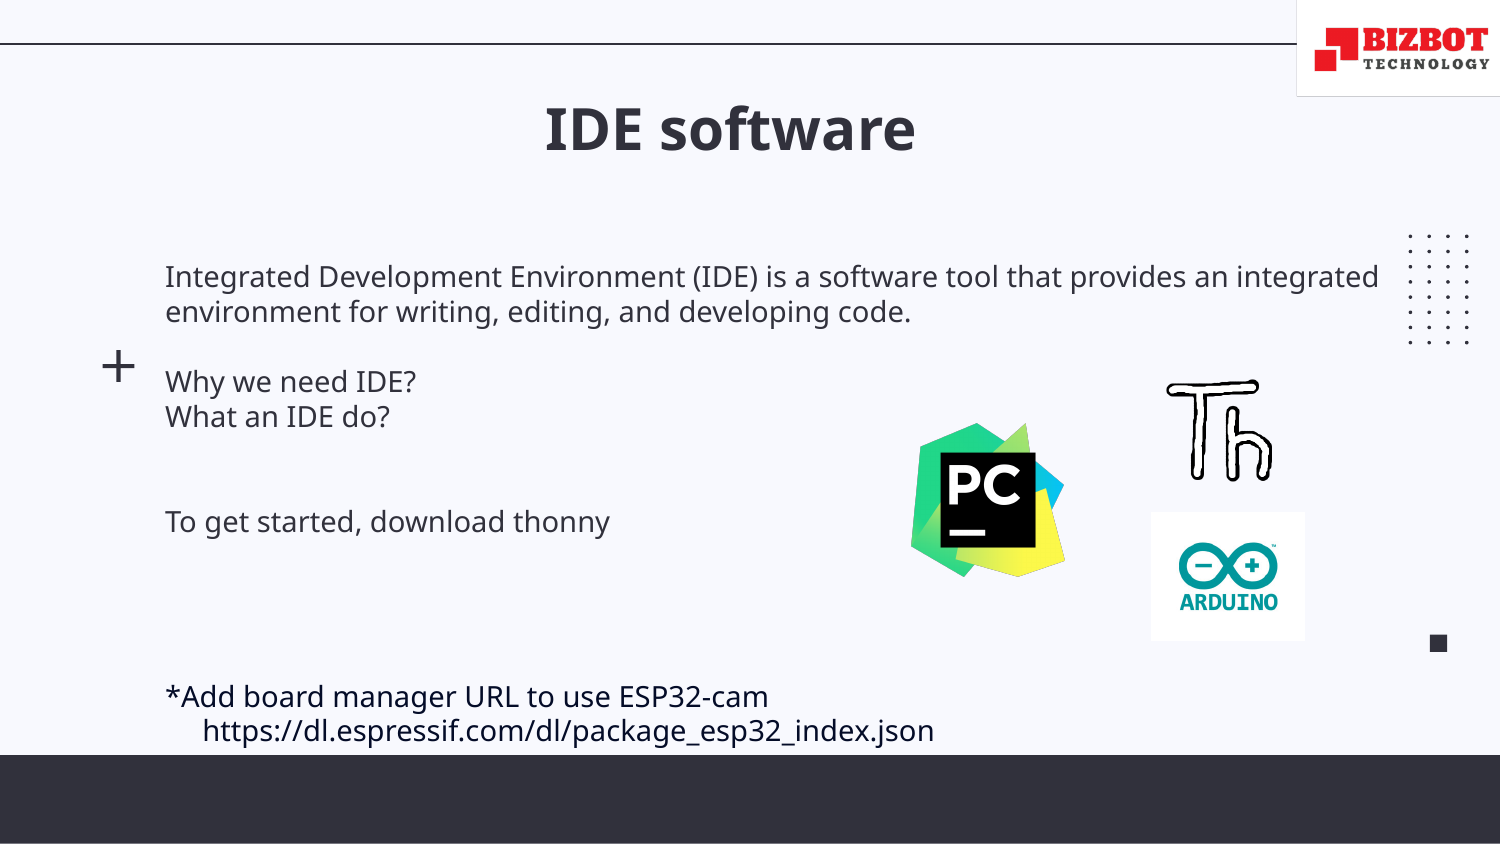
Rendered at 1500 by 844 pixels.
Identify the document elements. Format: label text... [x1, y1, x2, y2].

text_box Integrated Development Environment (IDE) is a software tool that provides an integrated environment for writing, editing, and developing code. Why we need IDE? What an IDE do? To get started, download thonny *Add board manager URL to use ESP32-cam https://dl.espressif.com/dl/package_esp32_index.json [0, 173, 1463, 767]
picture [1309, 0, 1495, 142]
picture [910, 423, 1065, 577]
title IDE software [125, 76, 1338, 172]
picture [1141, 348, 1309, 641]
text_box [1296, 0, 1304, 24]
text_box [1296, 25, 1304, 76]
